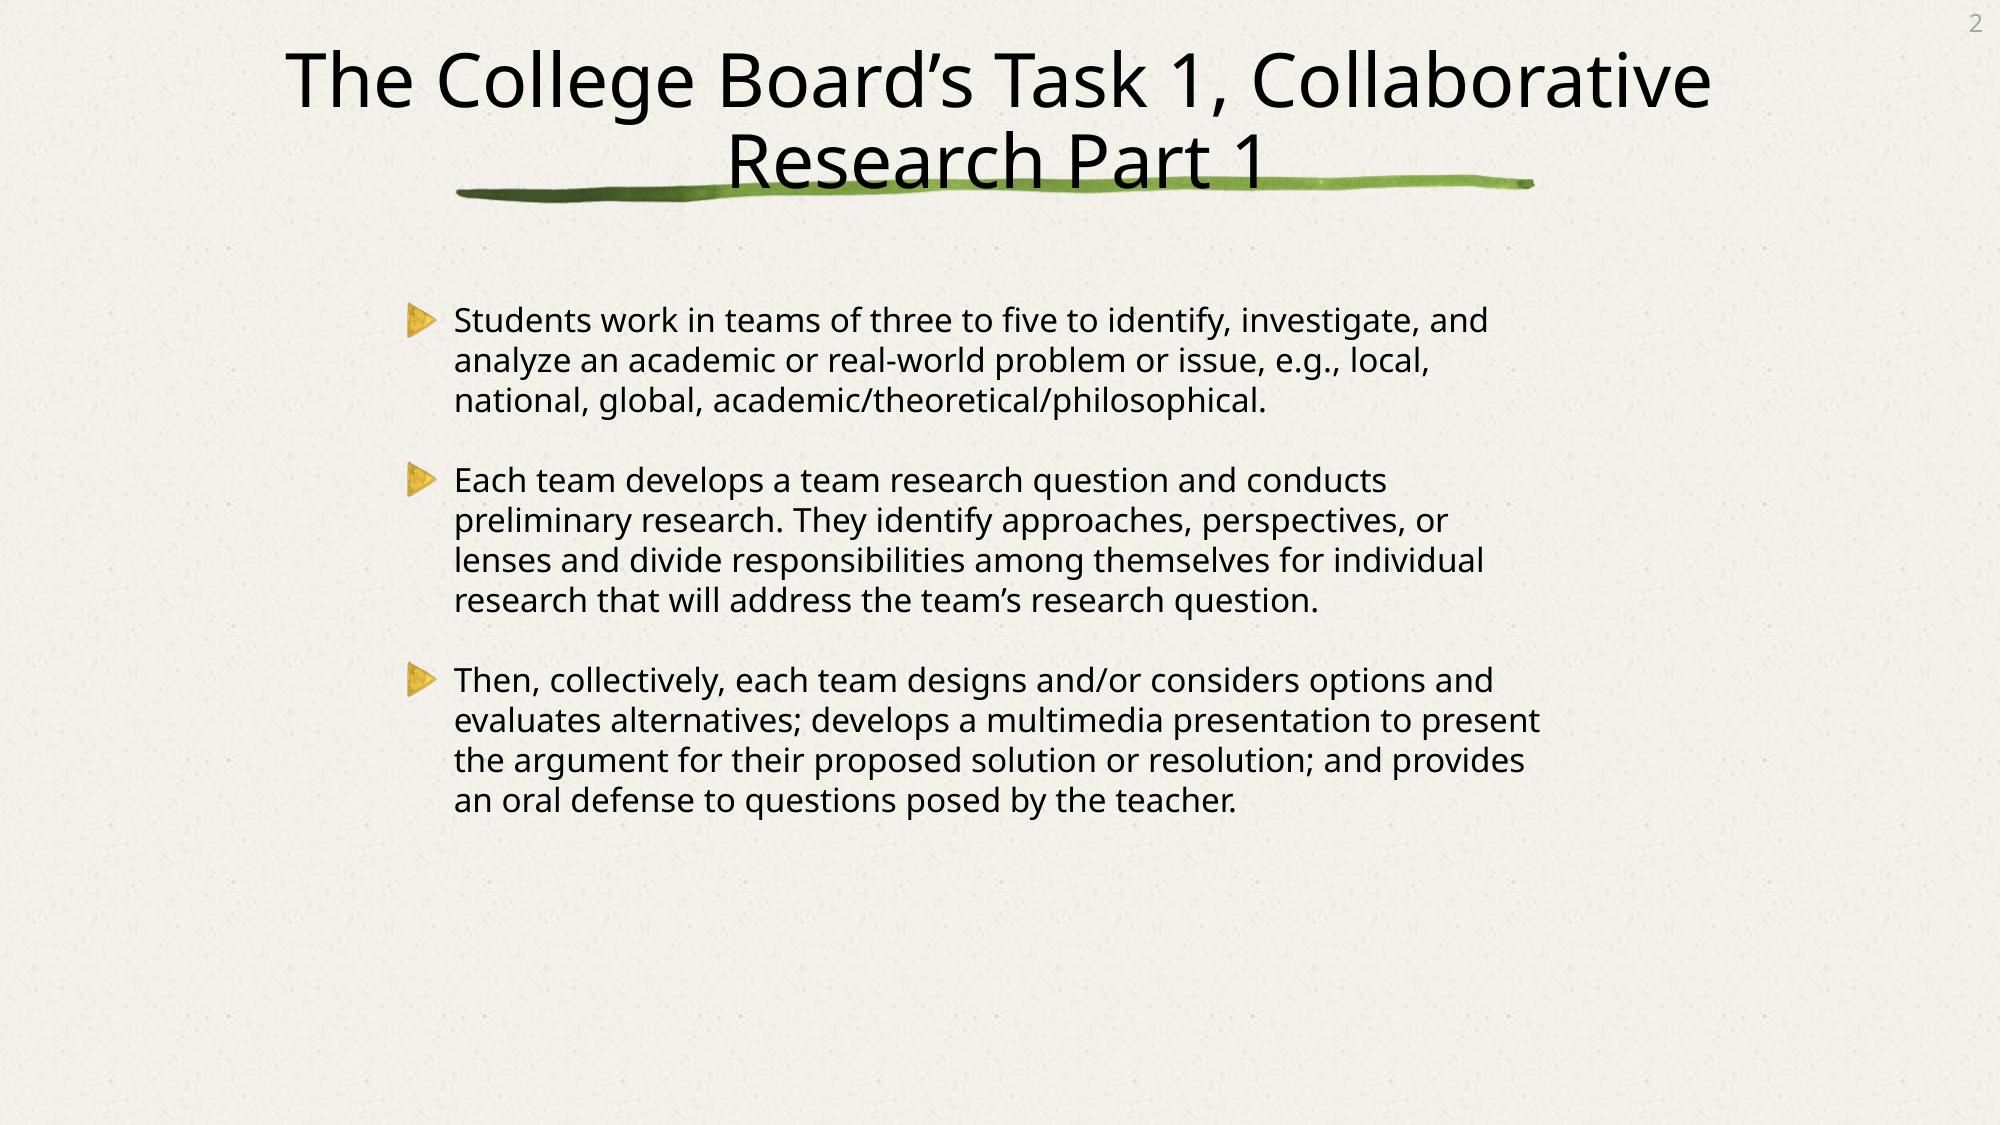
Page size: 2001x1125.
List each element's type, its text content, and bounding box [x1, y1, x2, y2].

title The College Board’s Task 1, Collaborative Research Part 1 [137, 59, 1863, 187]
picture [406, 302, 437, 338]
picture [450, 187, 1550, 235]
text_box Students work in teams of three to five to identify, investigate, and analyze an academic or real-world problem or issue, e.g., local, national, global, academic/theoretical/philosophical. Each team develops a team research question and conducts preliminary research. They identify approaches, perspectives, or lenses and divide responsibilities among themselves for individual research that will address the team’s research question. Then, collectively, each team designs and/or considers options and evaluates alternatives; develops a multimedia presentation to present the argument for their proposed solution or resolution; and provides an oral defense to questions posed by the teacher. [392, 292, 1570, 827]
picture [406, 461, 437, 497]
picture [406, 661, 437, 697]
